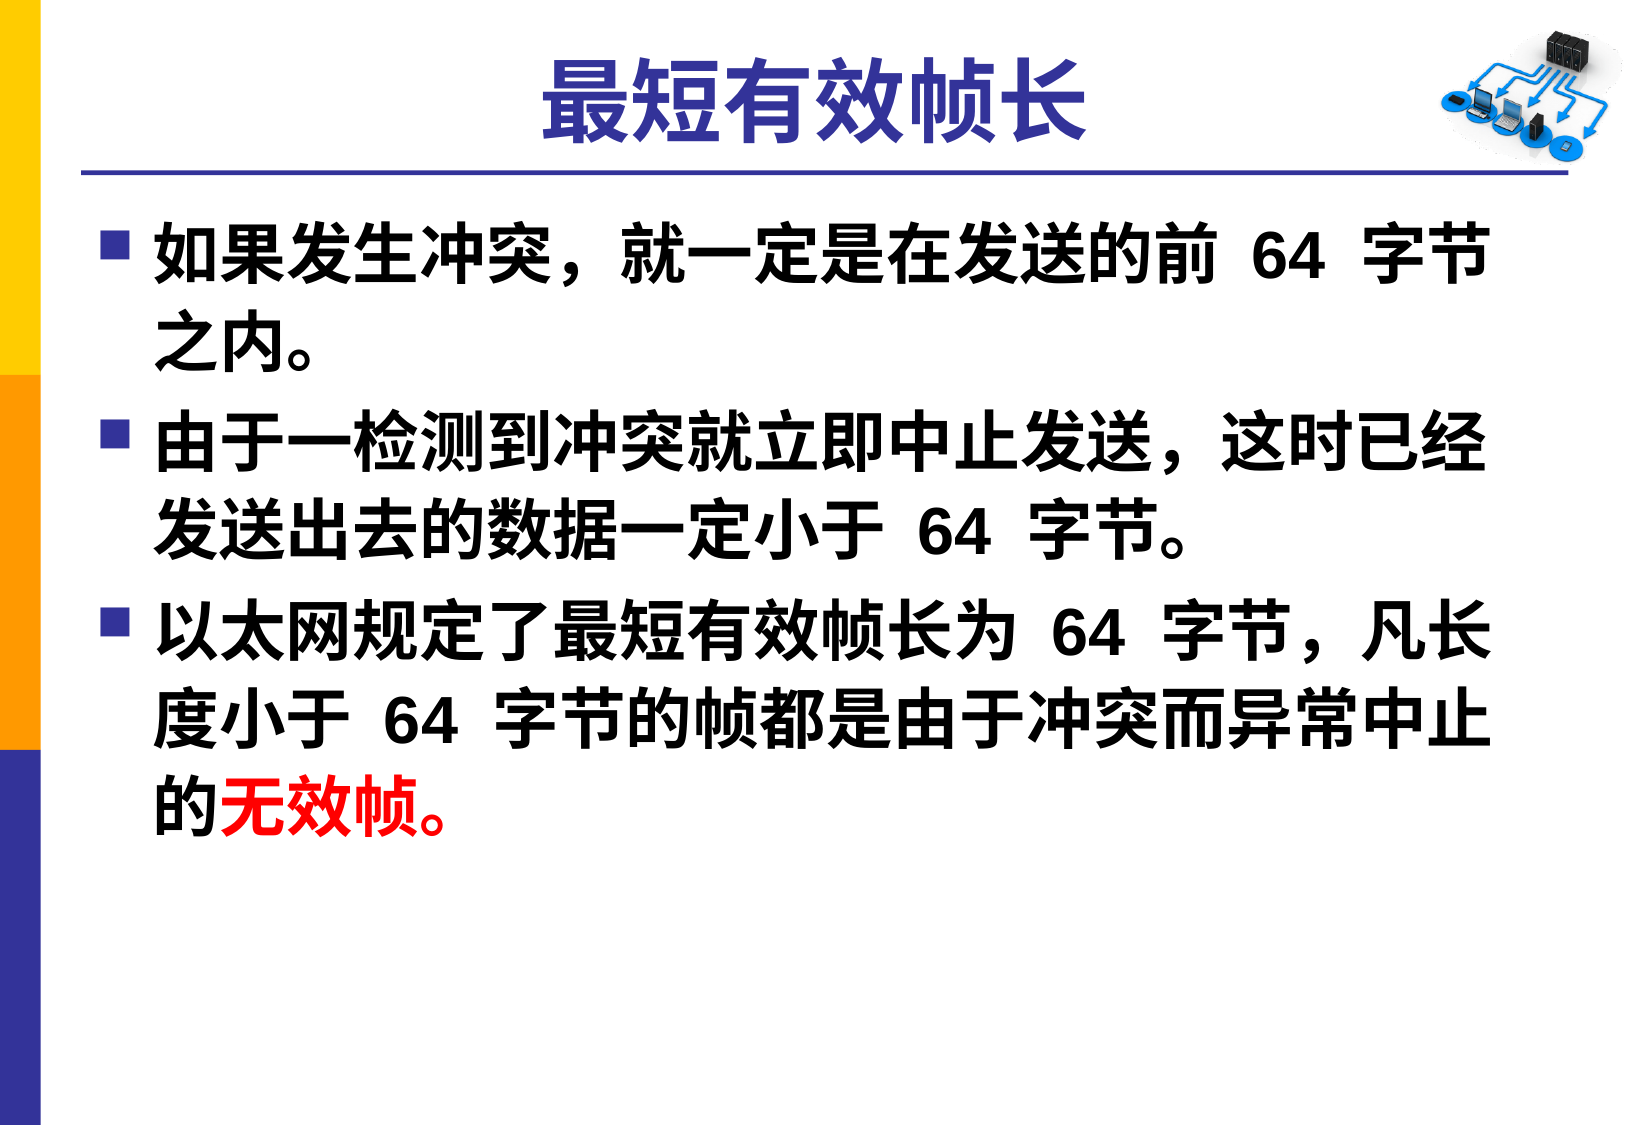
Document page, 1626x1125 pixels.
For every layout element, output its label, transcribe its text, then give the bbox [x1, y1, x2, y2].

picture [1438, 30, 1624, 165]
list 如果发生冲突，就一定是在发送的前 64 字节之内。 由于一检测到冲突就立即中止发送，这时已经发送出去的数据一定小于 64 字节。 以太网规定了最短有效帧长为 64 字节，凡长度小于 64 字节的帧都是由于冲突而异常中止的无效帧。 [81, 196, 1569, 1006]
title 最短有效帧长 [81, 30, 1569, 161]
